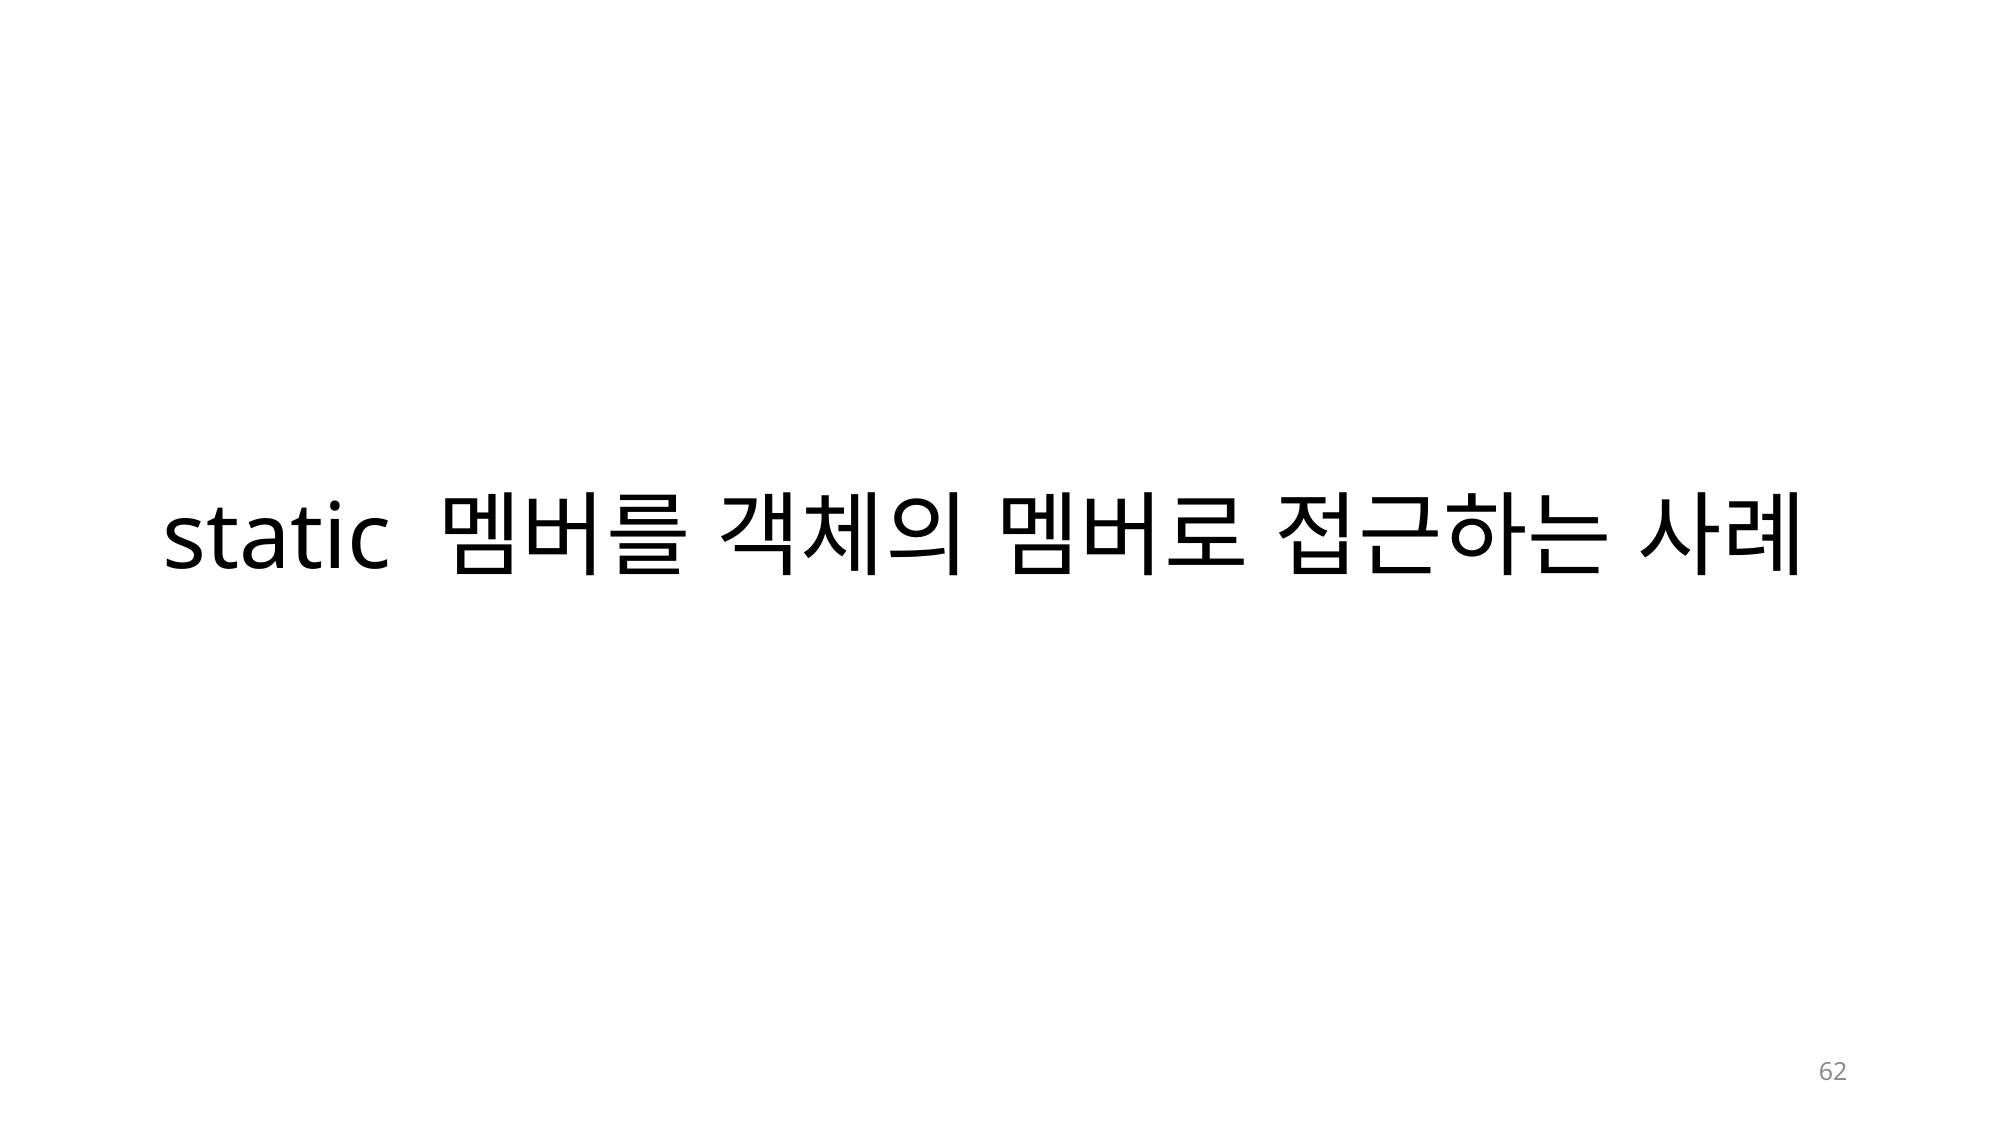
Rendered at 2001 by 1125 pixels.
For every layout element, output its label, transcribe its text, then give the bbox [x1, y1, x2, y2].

title static 멤버를 객체의 멤버로 접근하는 사례 [147, 481, 1895, 597]
slide_number 62 [1412, 1042, 1863, 1103]
